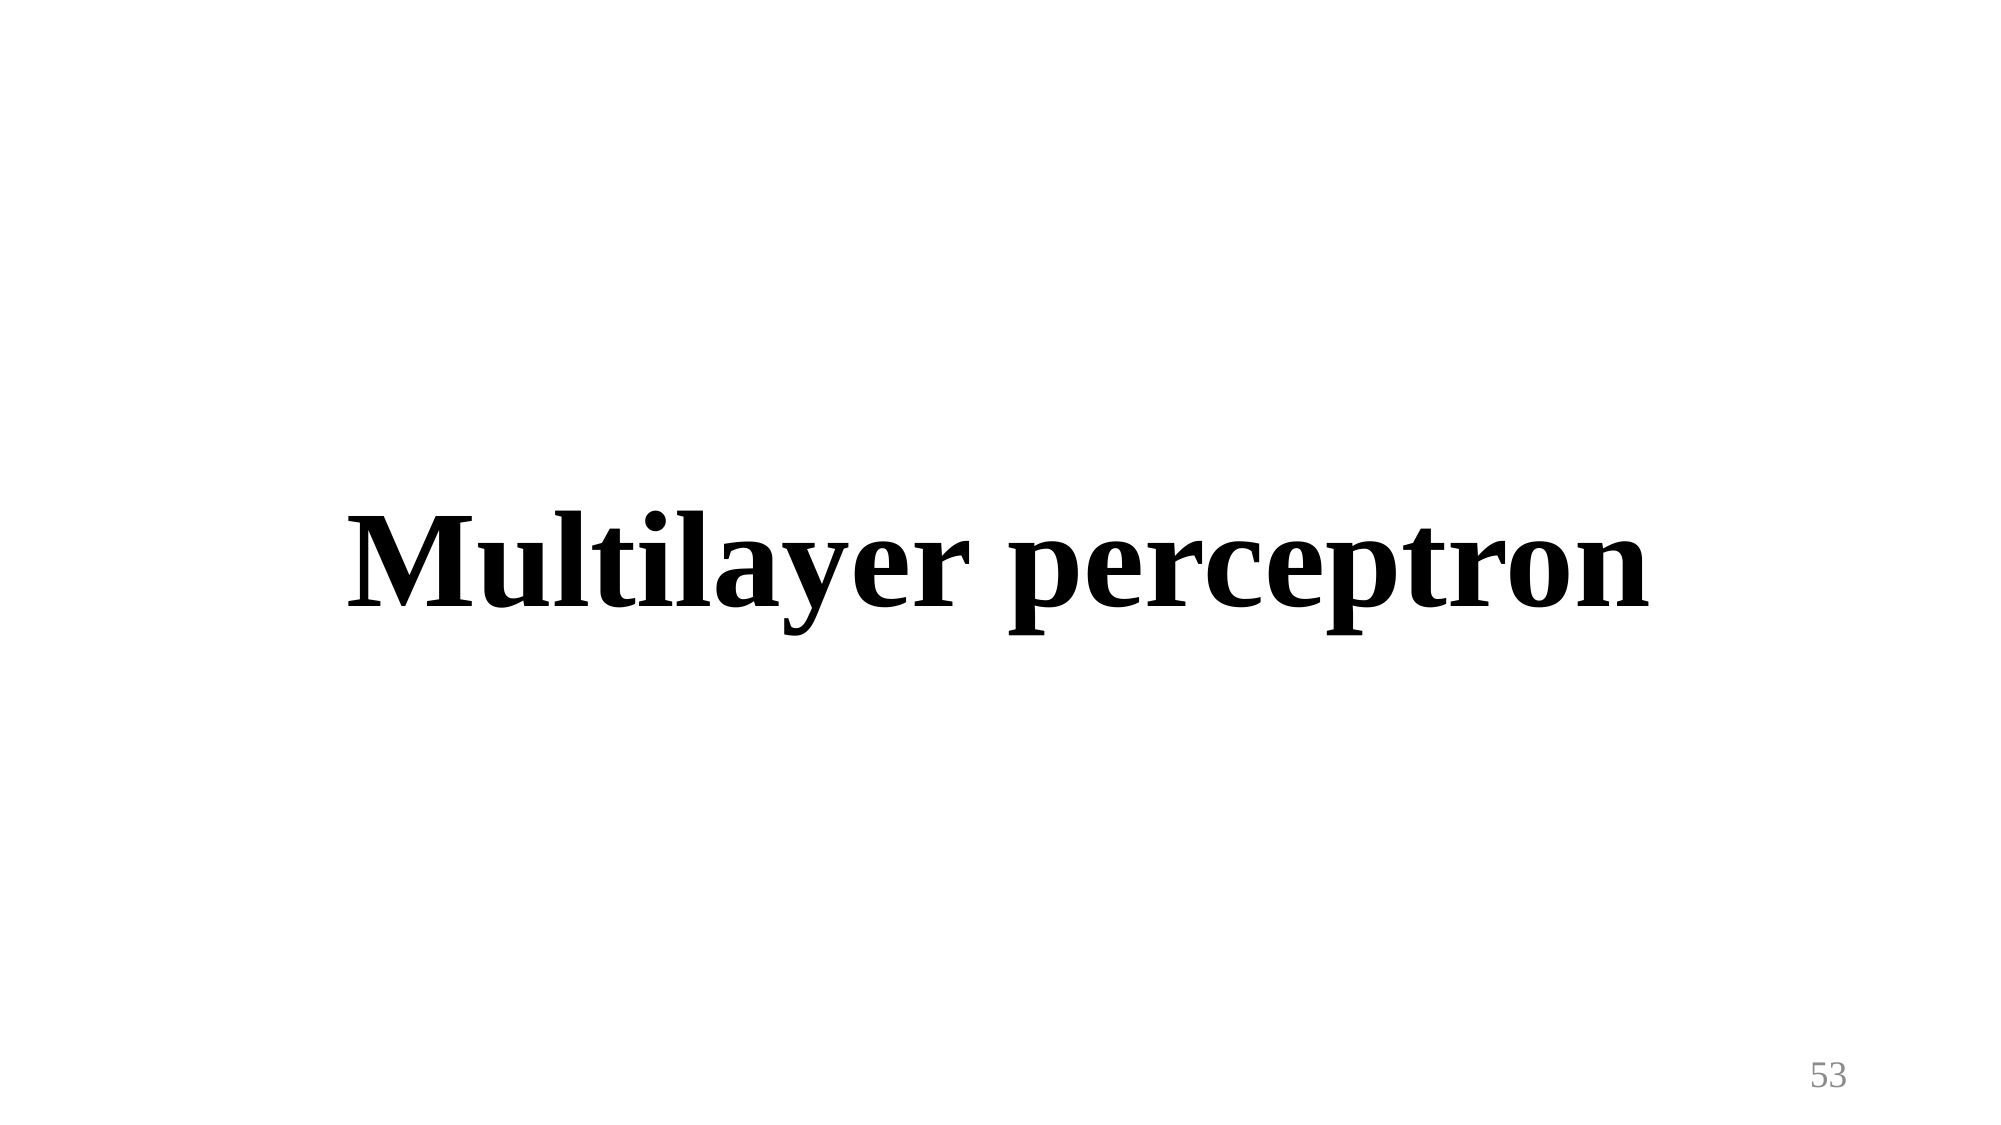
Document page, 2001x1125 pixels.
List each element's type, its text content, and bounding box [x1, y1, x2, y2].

text_box Multilayer perceptron [331, 345, 1718, 780]
slide_number 53 [1412, 1042, 1863, 1103]
